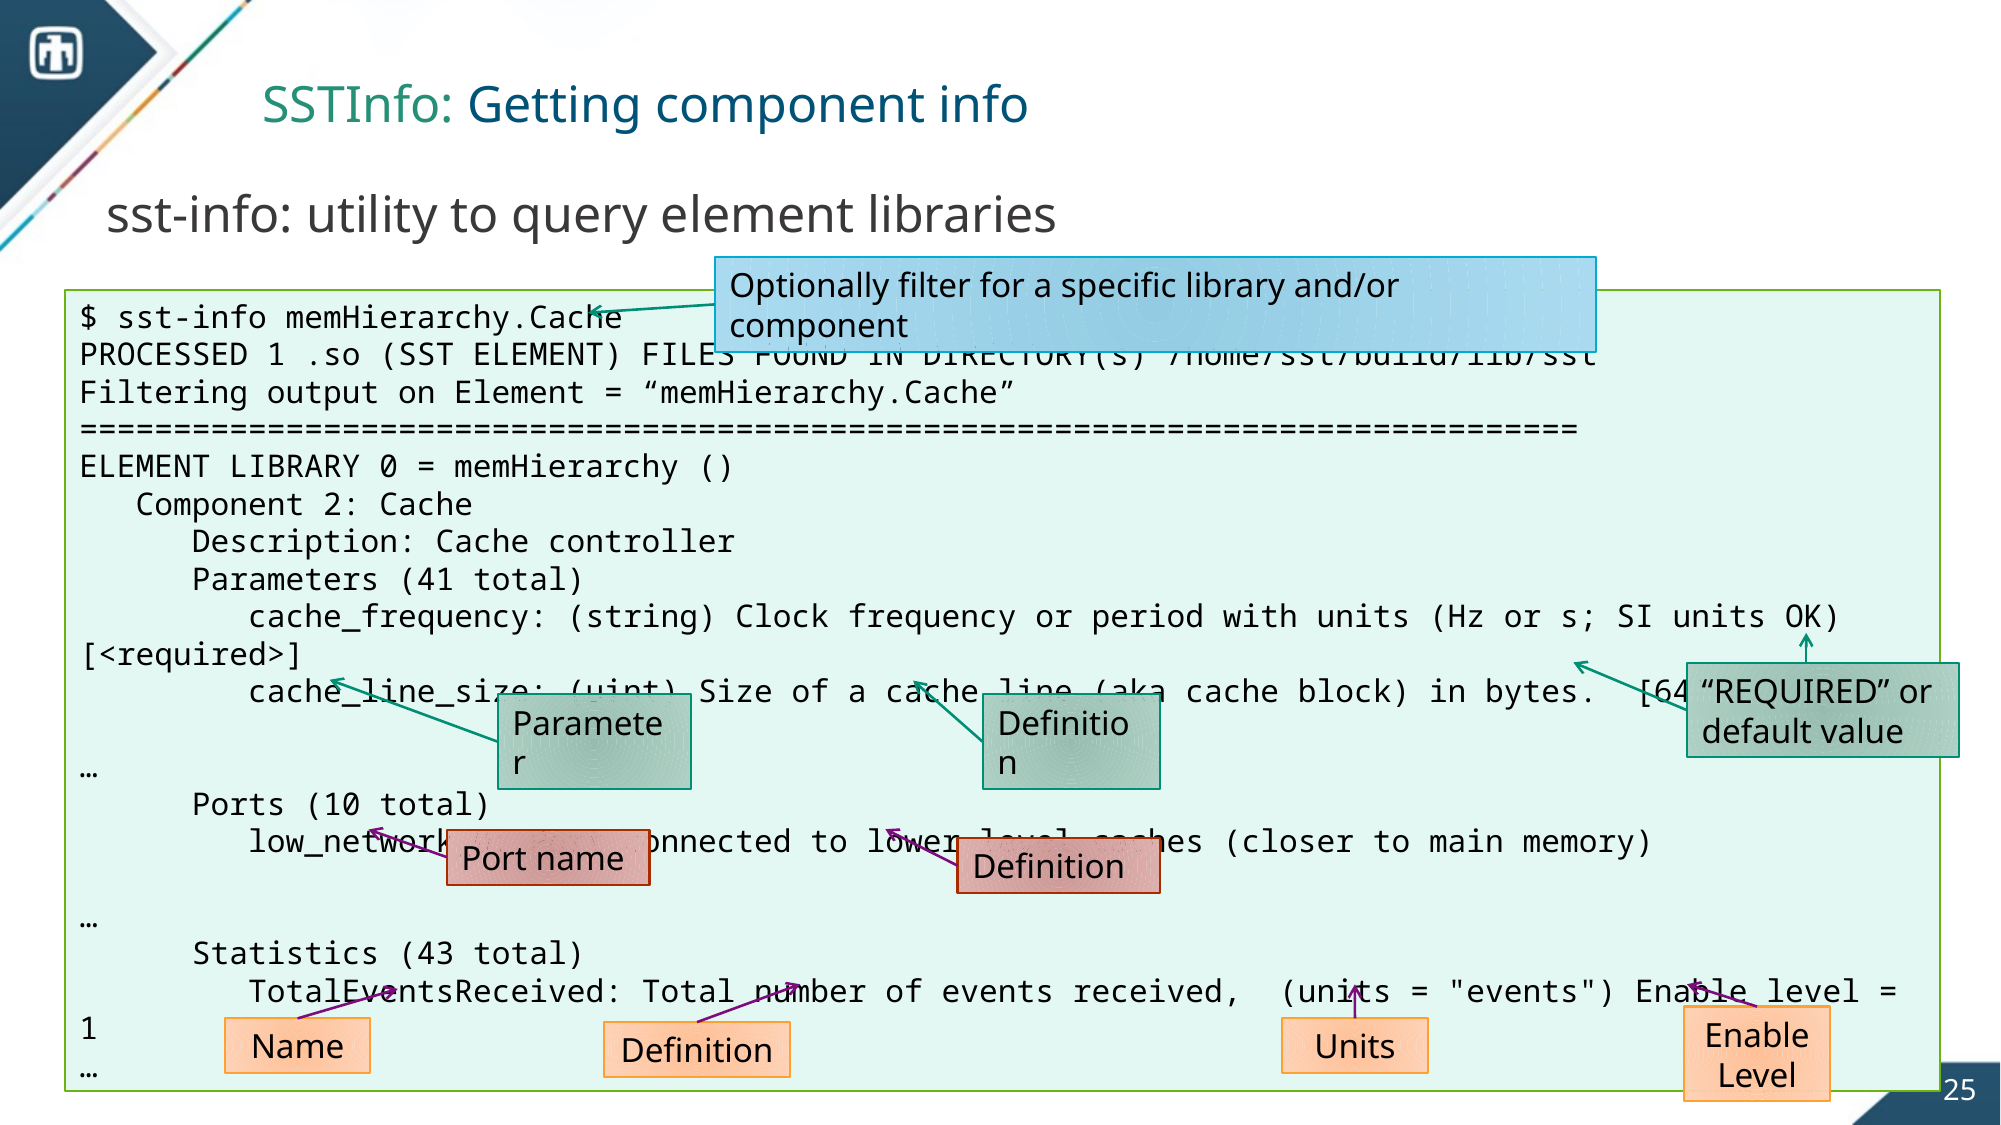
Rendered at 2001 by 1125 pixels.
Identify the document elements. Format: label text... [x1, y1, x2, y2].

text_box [1573, 662, 1687, 711]
text_box Optionally filter for a specific library and/or component [714, 257, 1596, 352]
picture [0, 0, 2001, 1125]
title SSTInfo: Getting component info [262, 42, 1919, 170]
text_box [913, 680, 983, 723]
text_box Definition [957, 838, 1161, 893]
text_box Definition [982, 694, 1161, 789]
list sst-info: utility to query element libraries [106, 182, 1919, 289]
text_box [329, 679, 498, 723]
slide_number 25 [1919, 1061, 2000, 1122]
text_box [696, 984, 801, 1023]
text_box Units [1282, 1018, 1428, 1073]
text_box Enable Level [1684, 1006, 1830, 1102]
text_box “REQUIRED” or default value [1686, 662, 1960, 758]
text_box Parameter [497, 694, 691, 789]
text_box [368, 829, 447, 858]
text_box Definition [603, 1022, 791, 1077]
text_box Name [224, 1018, 371, 1073]
text_box Port name [446, 830, 650, 885]
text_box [1686, 984, 1757, 1007]
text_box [885, 829, 958, 867]
text_box $ sst-info memHierarchy.Cache PROCESSED 1 .so (SST ELEMENT) FILES FOUND IN DIRECTORY(s) /home/sst/build/lib/sst Filtering output on Element = “memHierarchy.Cache” ================================================================================ ELEMENT LIBRARY 0 = memHierarchy () Component 2: Cache Description: Cache controller Parameters (41 total) cache_frequency: (string) Clock frequency or period with units (Hz or s; SI units OK) [<required>] cache_line_size: (uint) Size of a cache line (aka cache block) in bytes. [64] … Ports (10 total) low_network_0: Port connected to lower level caches (closer to main memory) … Statistics (43 total) TotalEventsReceived: Total number of events received, (units = "events") Enable level = 1 … [64, 289, 1941, 1091]
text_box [588, 284, 715, 313]
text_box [297, 988, 398, 1019]
